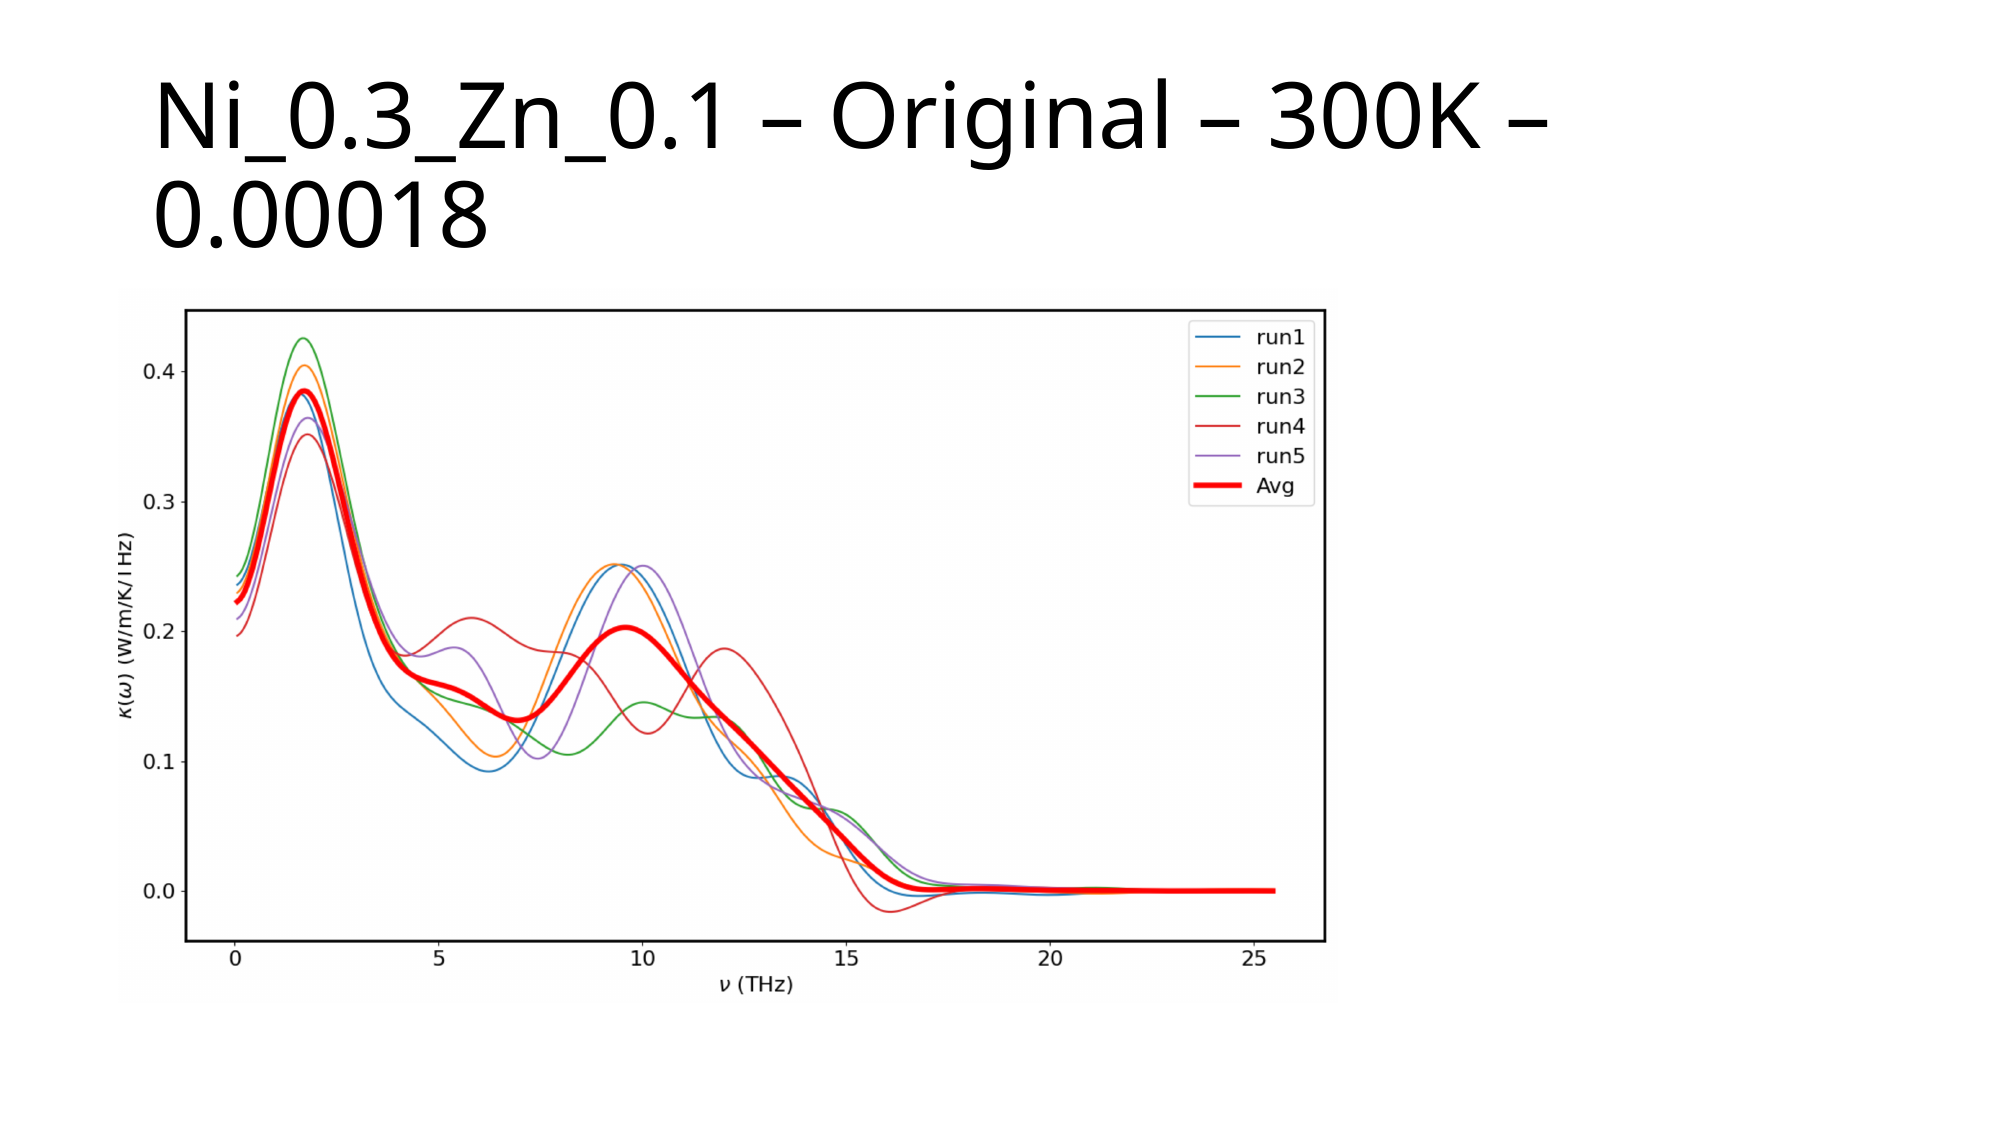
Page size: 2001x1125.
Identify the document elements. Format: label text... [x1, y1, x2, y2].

title Ni_0.3_Zn_0.1 – Original – 300K – 0.00018 [137, 59, 1863, 278]
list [117, 288, 1339, 1003]
